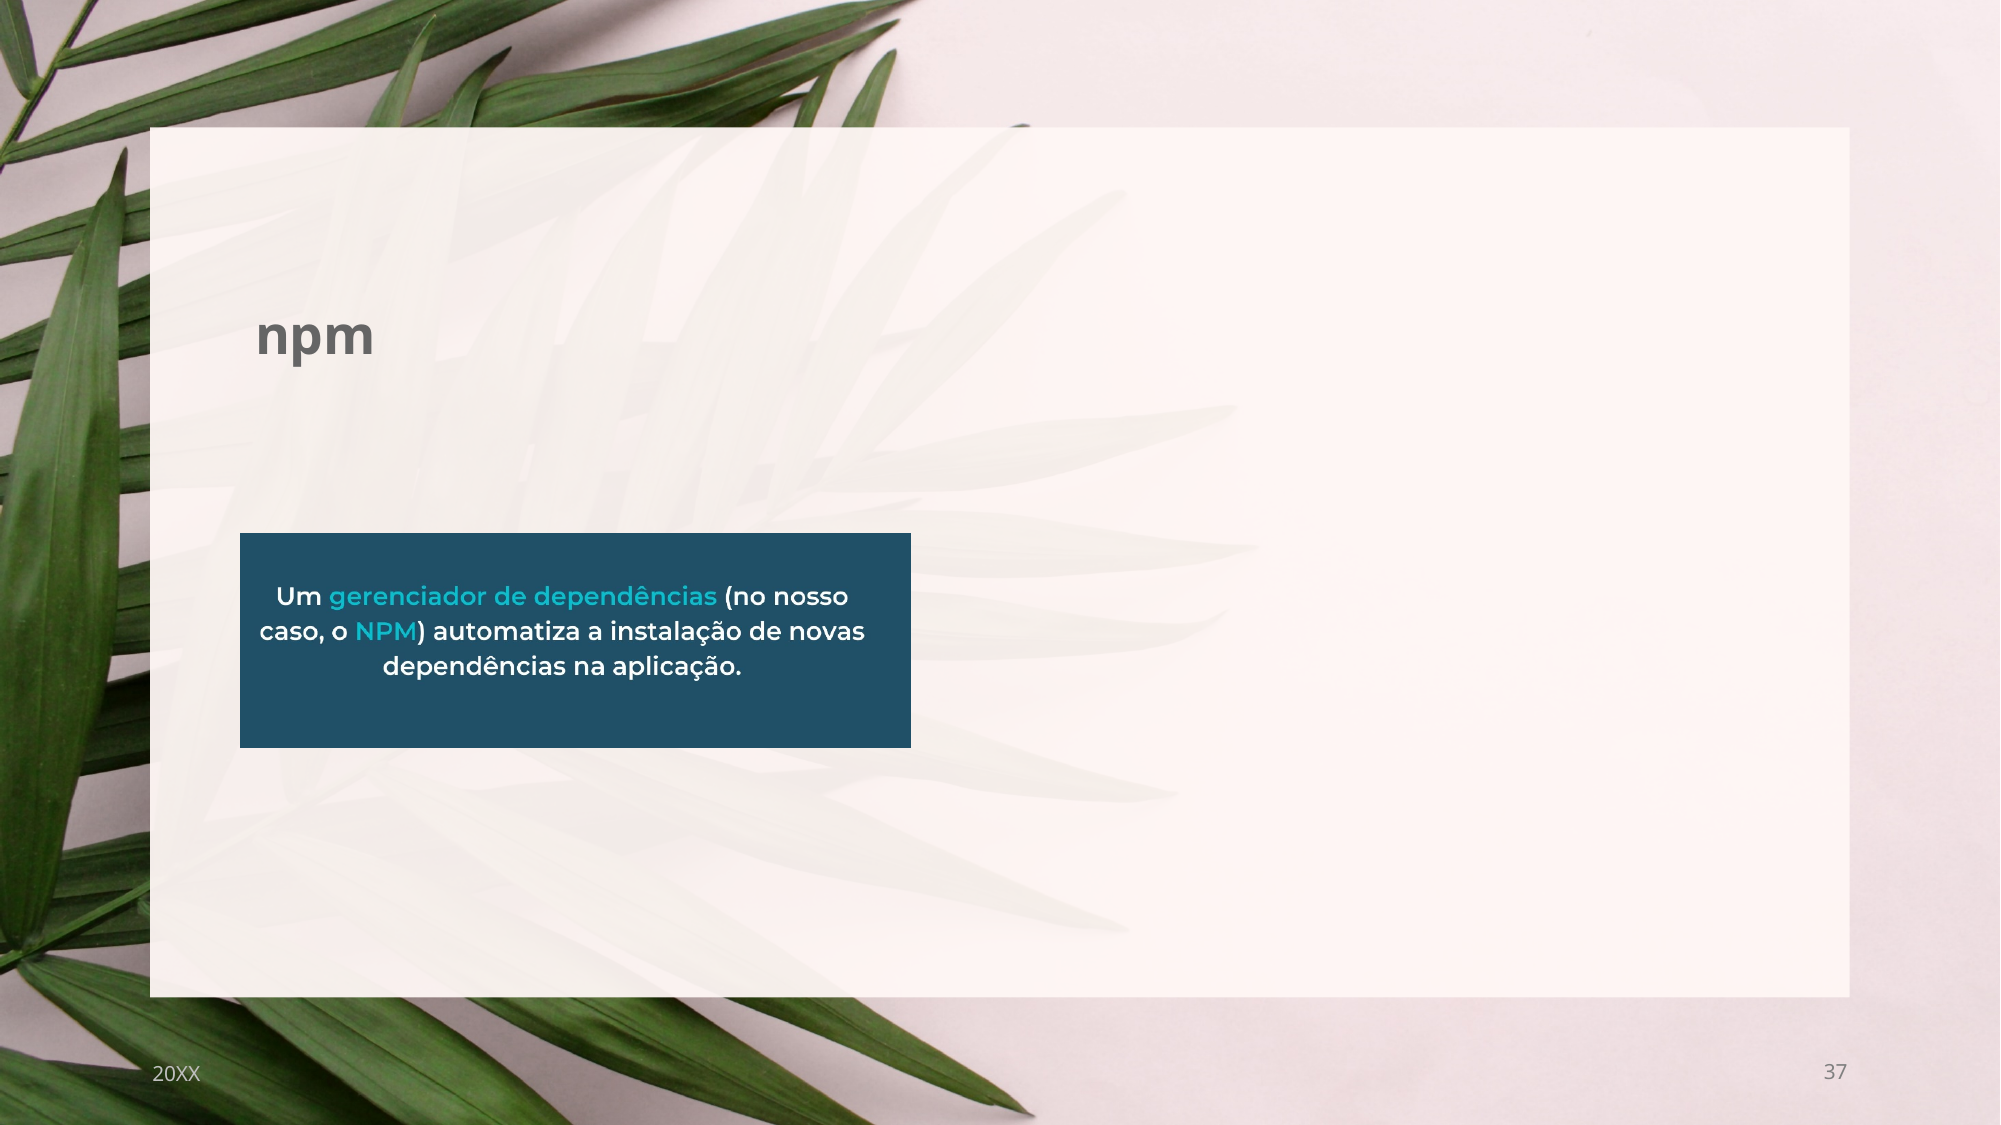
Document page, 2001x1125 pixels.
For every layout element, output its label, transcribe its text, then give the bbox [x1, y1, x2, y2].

picture [0, 0, 2000, 1125]
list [240, 533, 911, 748]
footer [662, 1042, 1338, 1103]
slide_number 20XX [137, 1042, 588, 1103]
slide_number 37 [1412, 1042, 1863, 1103]
title npm [240, 299, 1674, 438]
